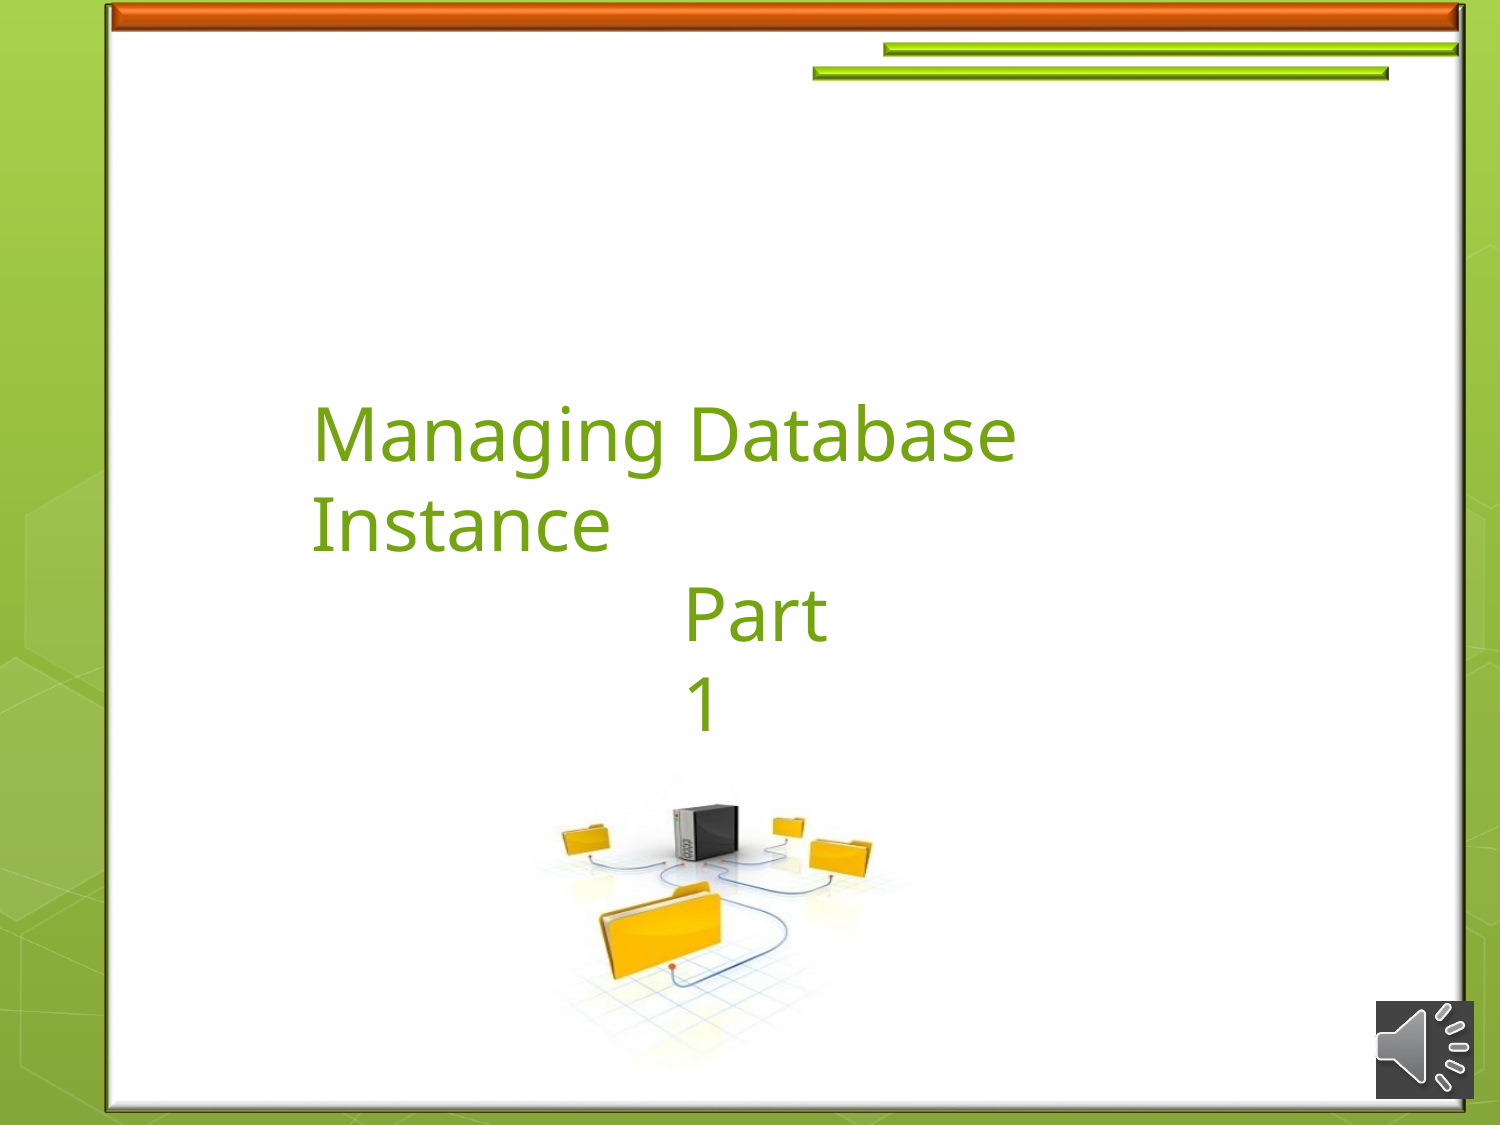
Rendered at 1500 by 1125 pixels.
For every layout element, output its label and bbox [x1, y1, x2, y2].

picture [1374, 999, 1476, 1101]
text_box [0, 0, 1500, 1125]
picture [523, 739, 910, 1071]
